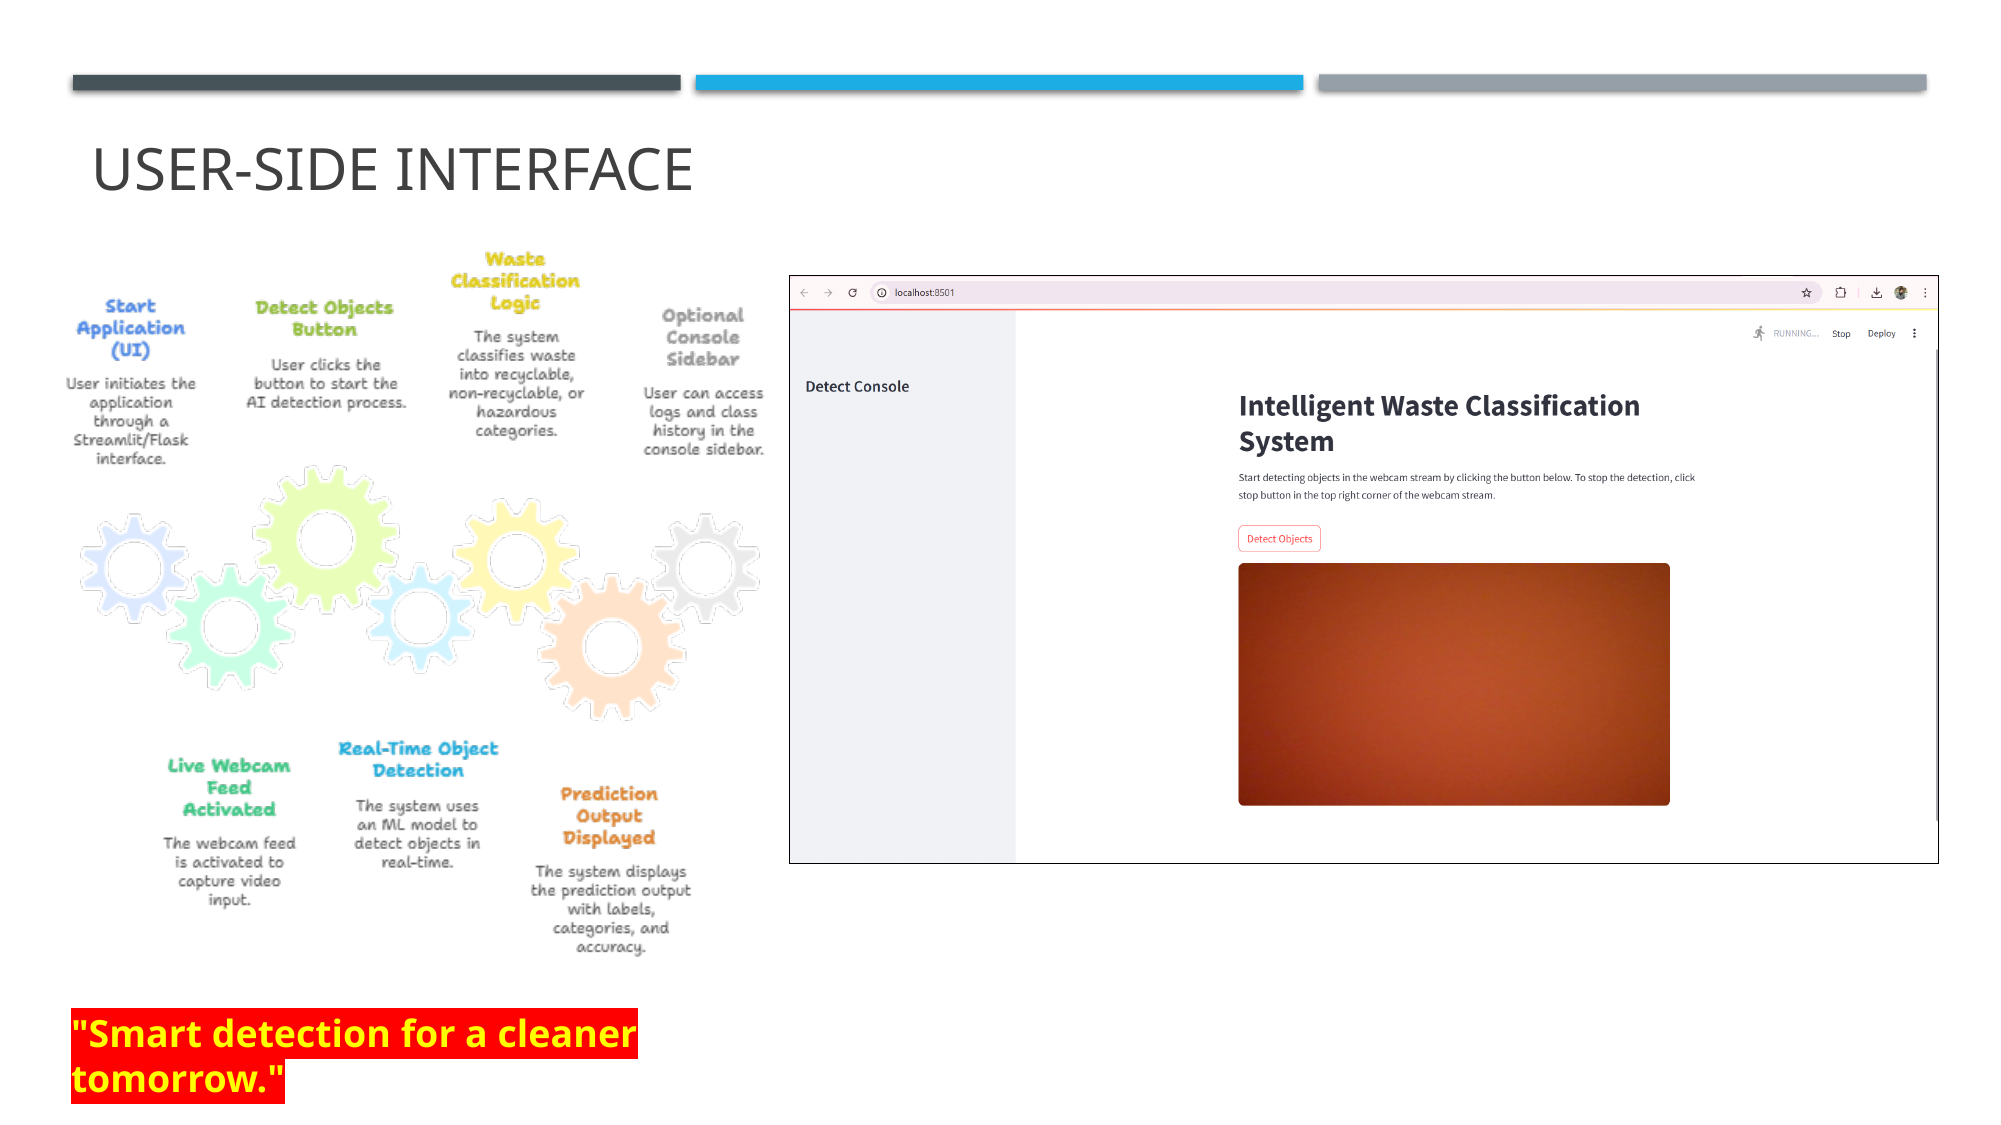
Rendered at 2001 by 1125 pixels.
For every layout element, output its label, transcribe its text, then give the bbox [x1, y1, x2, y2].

picture [41, 246, 777, 967]
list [789, 274, 1939, 864]
title User-Side interface [76, 122, 1886, 210]
text_box "Smart detection for a cleaner tomorrow." [56, 1002, 762, 1108]
